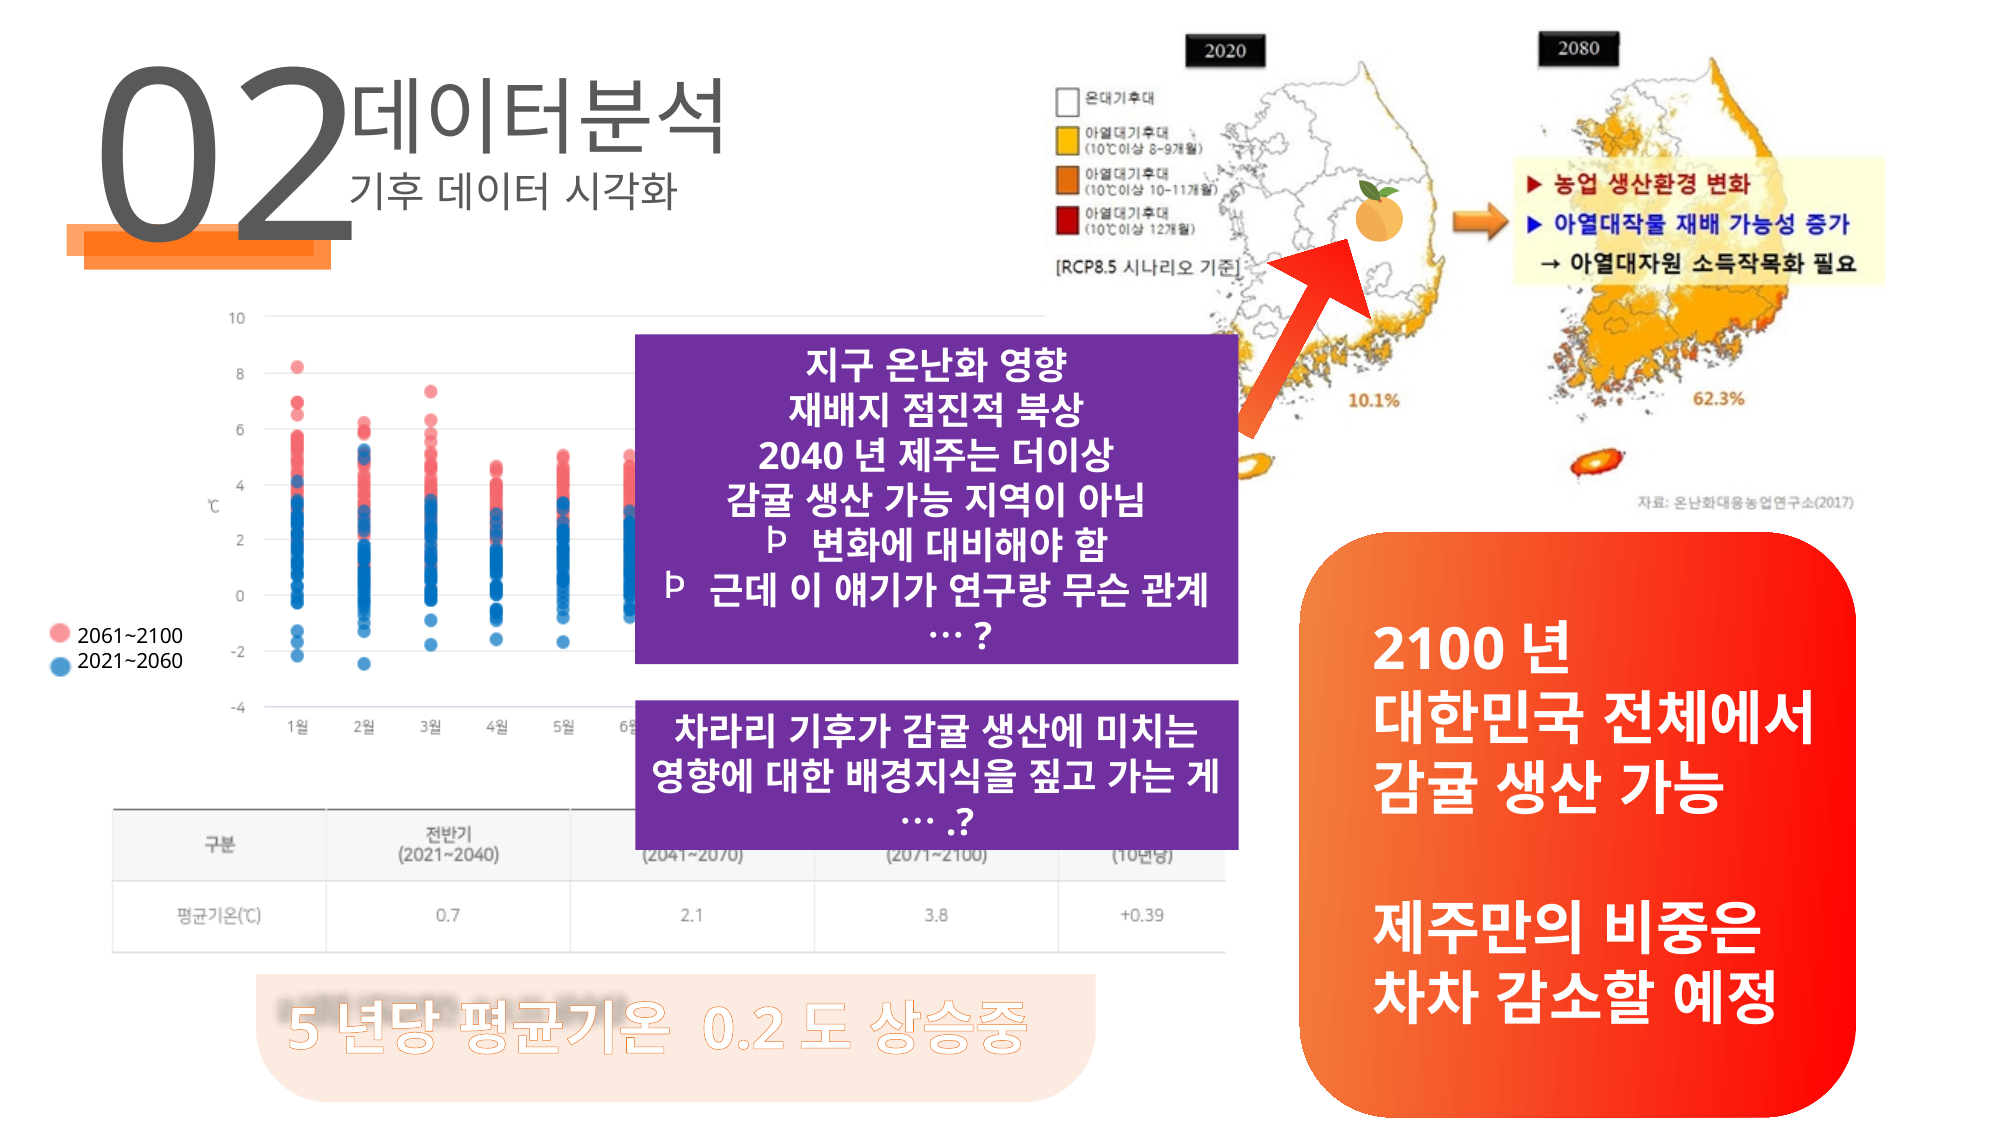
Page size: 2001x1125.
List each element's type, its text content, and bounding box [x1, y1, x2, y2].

text_box 5년당 평균기온 0.2도 상승중 [271, 983, 1045, 1125]
text_box [256, 974, 1096, 1099]
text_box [1299, 532, 1856, 1118]
picture [1045, 27, 1885, 520]
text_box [66, 0, 1362, 299]
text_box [36, 299, 1241, 974]
